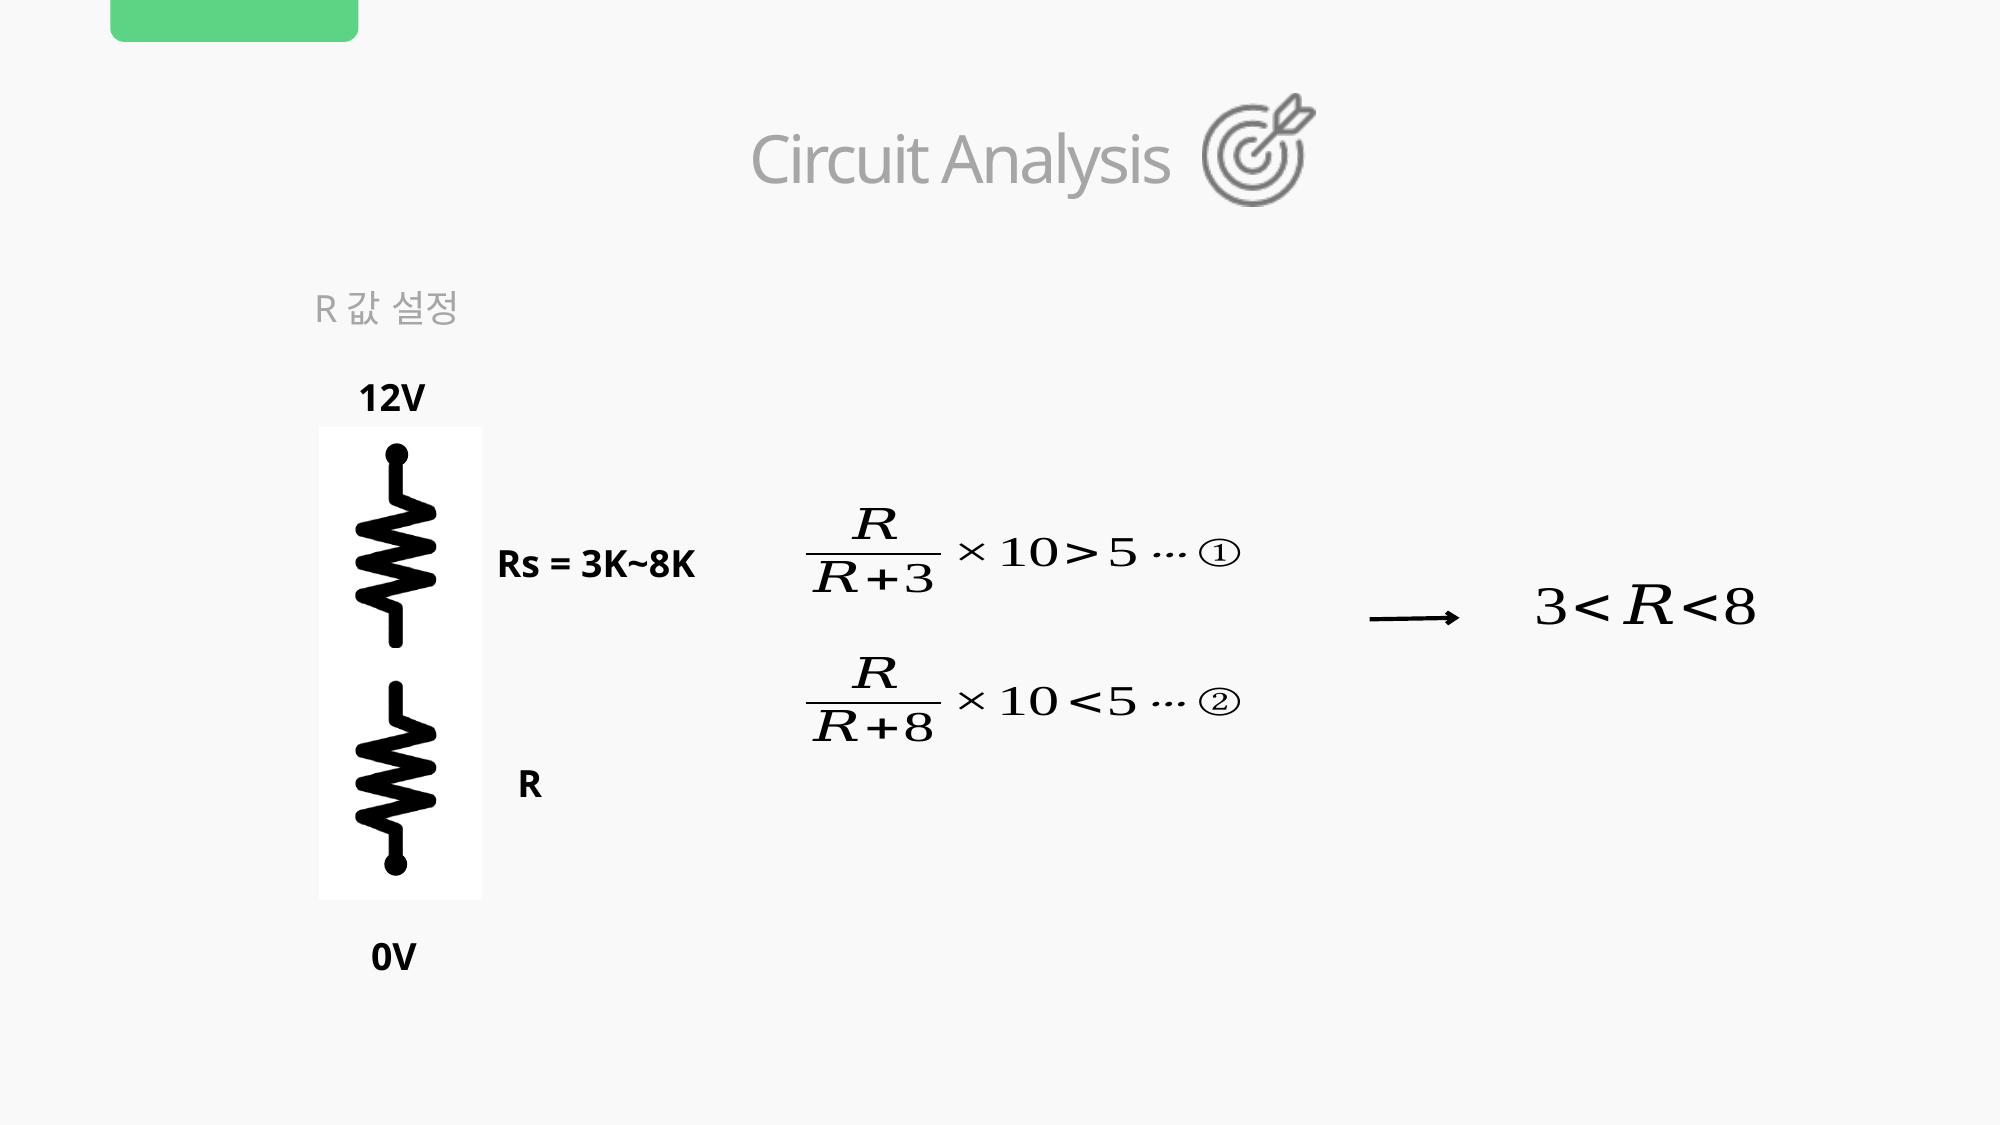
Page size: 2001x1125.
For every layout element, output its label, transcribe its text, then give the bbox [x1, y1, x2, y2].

text_box 0V [356, 925, 445, 986]
picture [1202, 93, 1316, 207]
text_box 12V [343, 366, 471, 426]
text_box Rs = 3K~8K [482, 532, 731, 593]
text_box [109, 0, 360, 43]
picture [319, 426, 482, 900]
text_box R값 설정 [299, 277, 1460, 338]
text_box R [502, 752, 557, 812]
text_box Circuit Analysis [665, 109, 1202, 205]
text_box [801, 502, 1761, 753]
